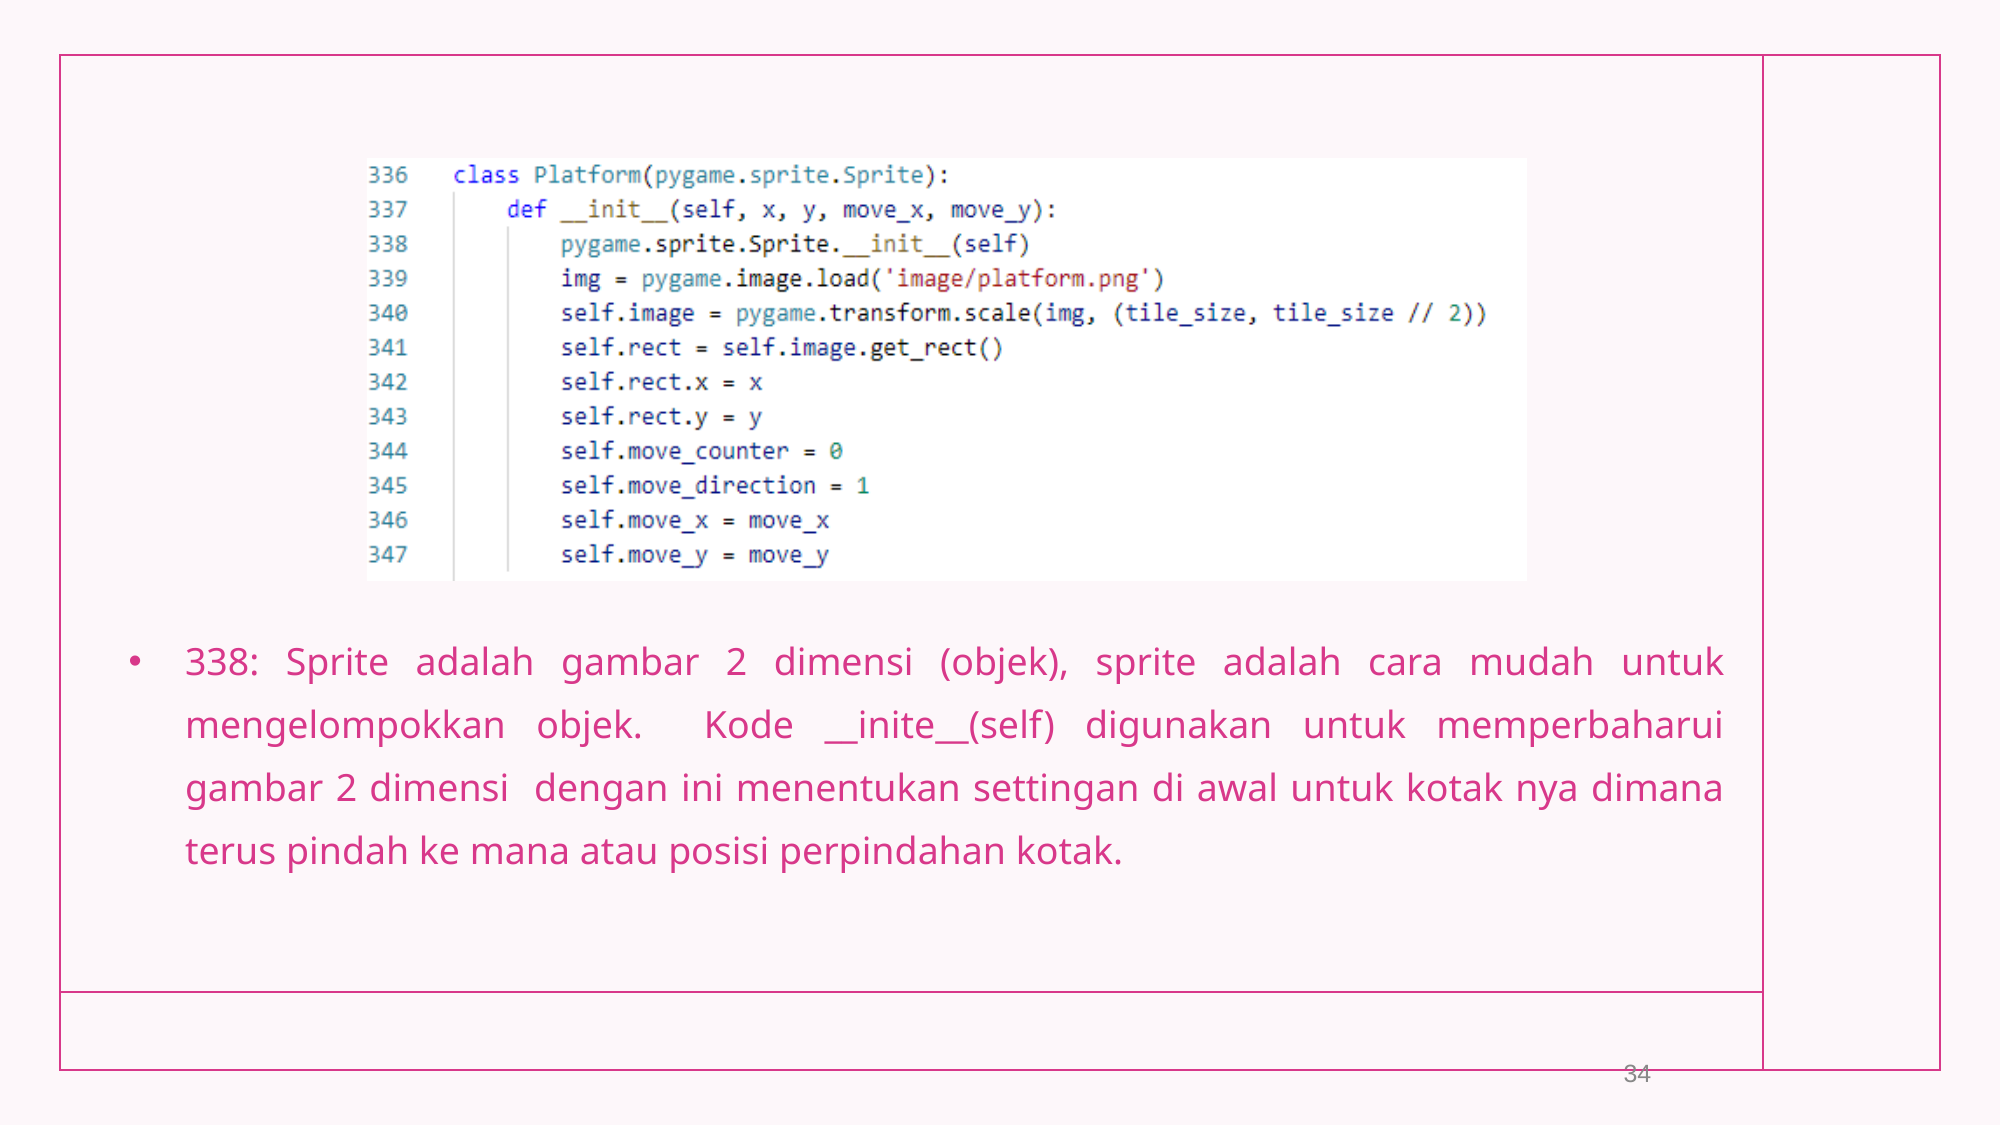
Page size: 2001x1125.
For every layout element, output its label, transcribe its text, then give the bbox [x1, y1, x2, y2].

slide_number 34 [1412, 1042, 1863, 1103]
list 338: Sprite adalah gambar 2 dimensi (objek), sprite adalah cara mudah untuk mengelompokkan objek. Kode __inite__(self) digunakan untuk memperbaharui gambar 2 dimensi dengan ini menentukan settingan di awal untuk kotak nya dimana terus pindah ke mana atau posisi perpindahan kotak. [94, 612, 1741, 1073]
picture [366, 158, 1528, 583]
